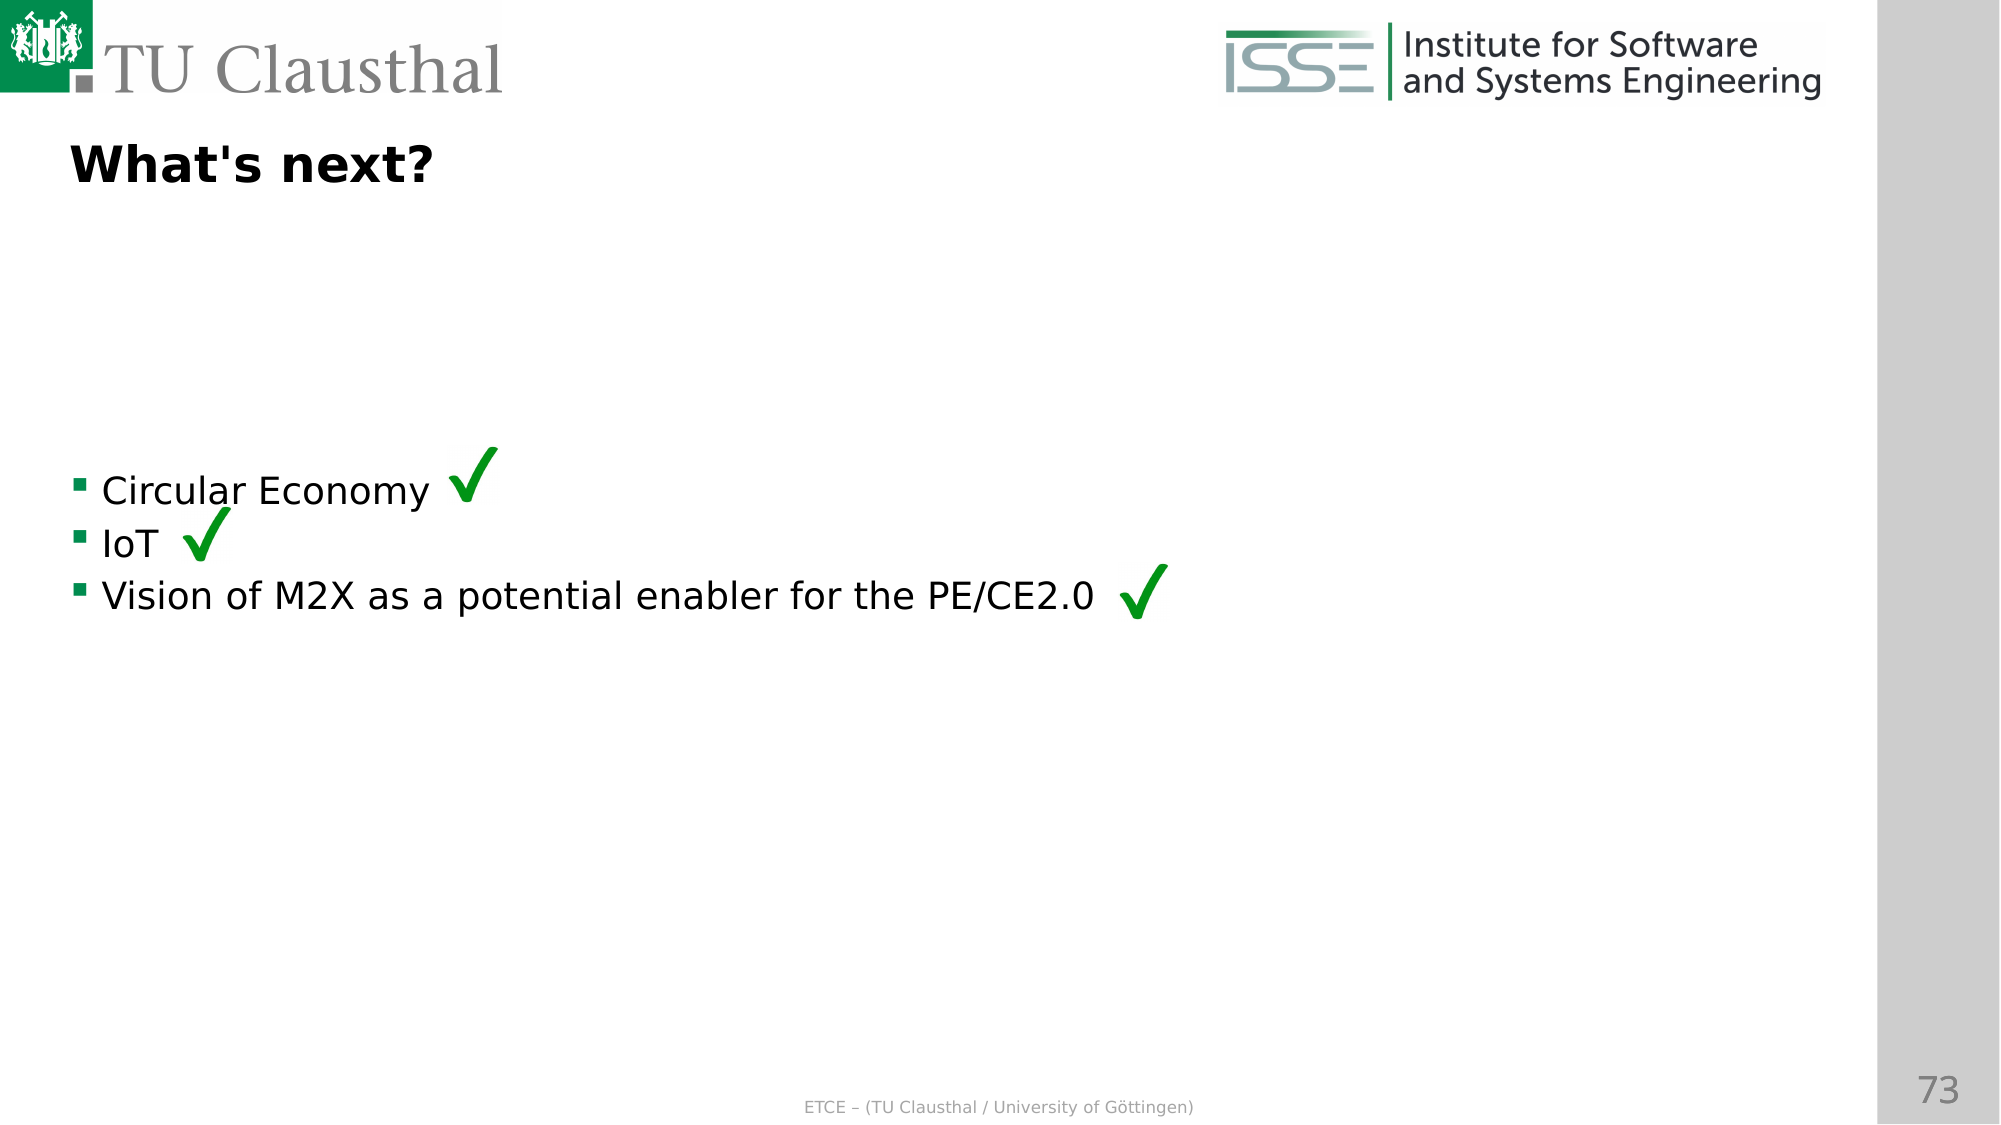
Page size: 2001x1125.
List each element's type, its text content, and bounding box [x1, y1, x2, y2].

text_box What's next? [54, 125, 1819, 208]
text_box Circular Economy IoT Vision of M2X as a potential enabler for the PE/CE2.0 Missing building block → Blockchain Technology [54, 208, 1819, 1035]
picture [0, 0, 502, 93]
picture [181, 505, 233, 564]
picture [1118, 562, 1170, 622]
picture [1218, 22, 1826, 107]
picture [447, 445, 500, 505]
